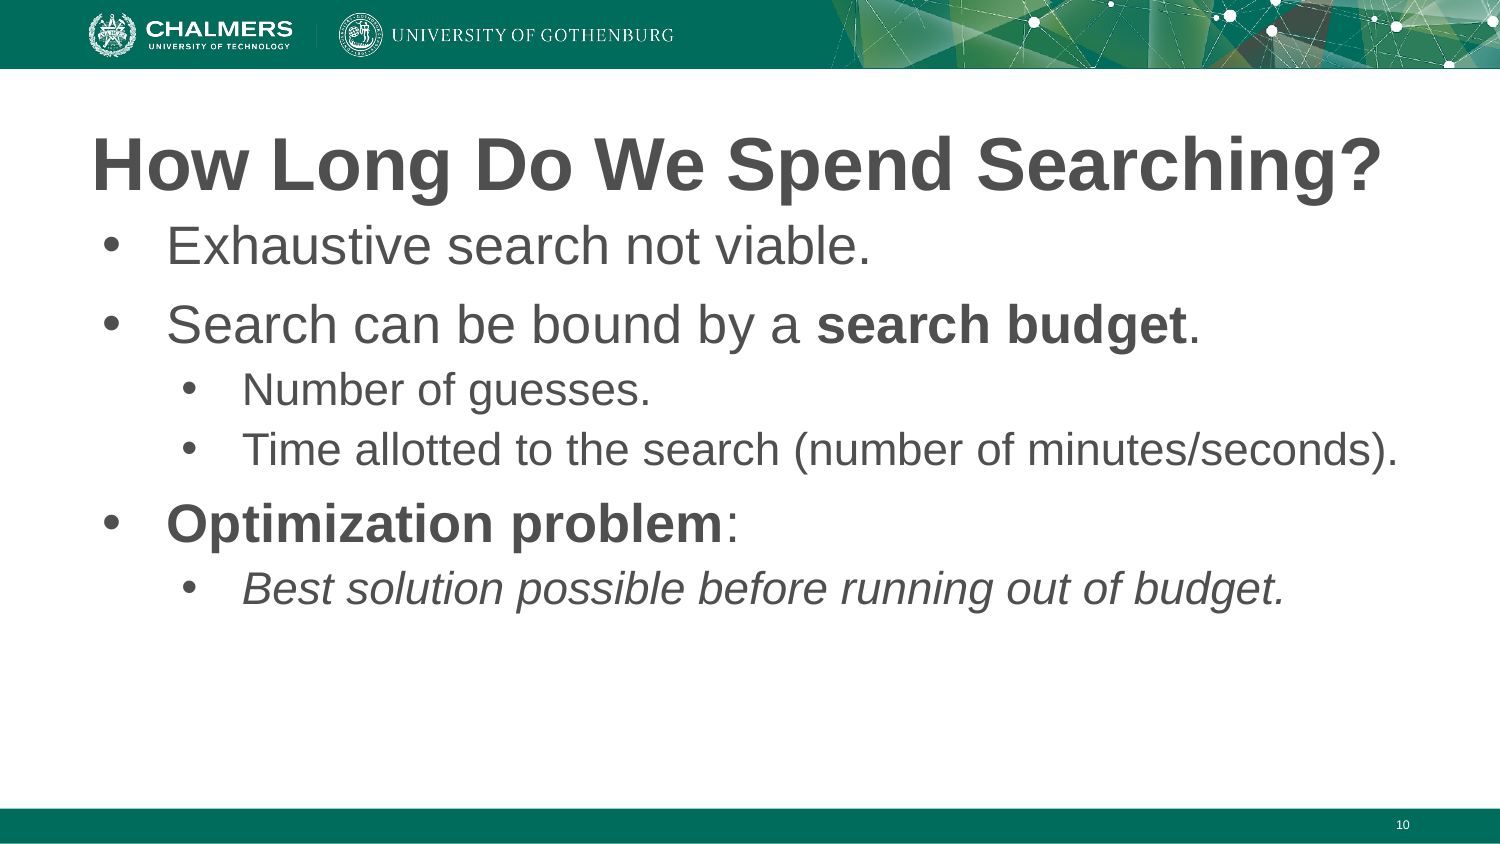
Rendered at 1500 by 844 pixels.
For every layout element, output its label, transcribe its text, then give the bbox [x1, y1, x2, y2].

list Exhaustive search not viable. Search can be bound by a search budget. Number of guesses. Time allotted to the search (number of minutes/seconds). Optimization problem: Best solution possible before running out of budget. [76, 210, 1425, 782]
picture [64, 0, 696, 85]
slide_number ‹#› [1074, 809, 1425, 844]
title How Long Do We Spend Searching? [76, 100, 1425, 210]
picture [759, 0, 1500, 68]
